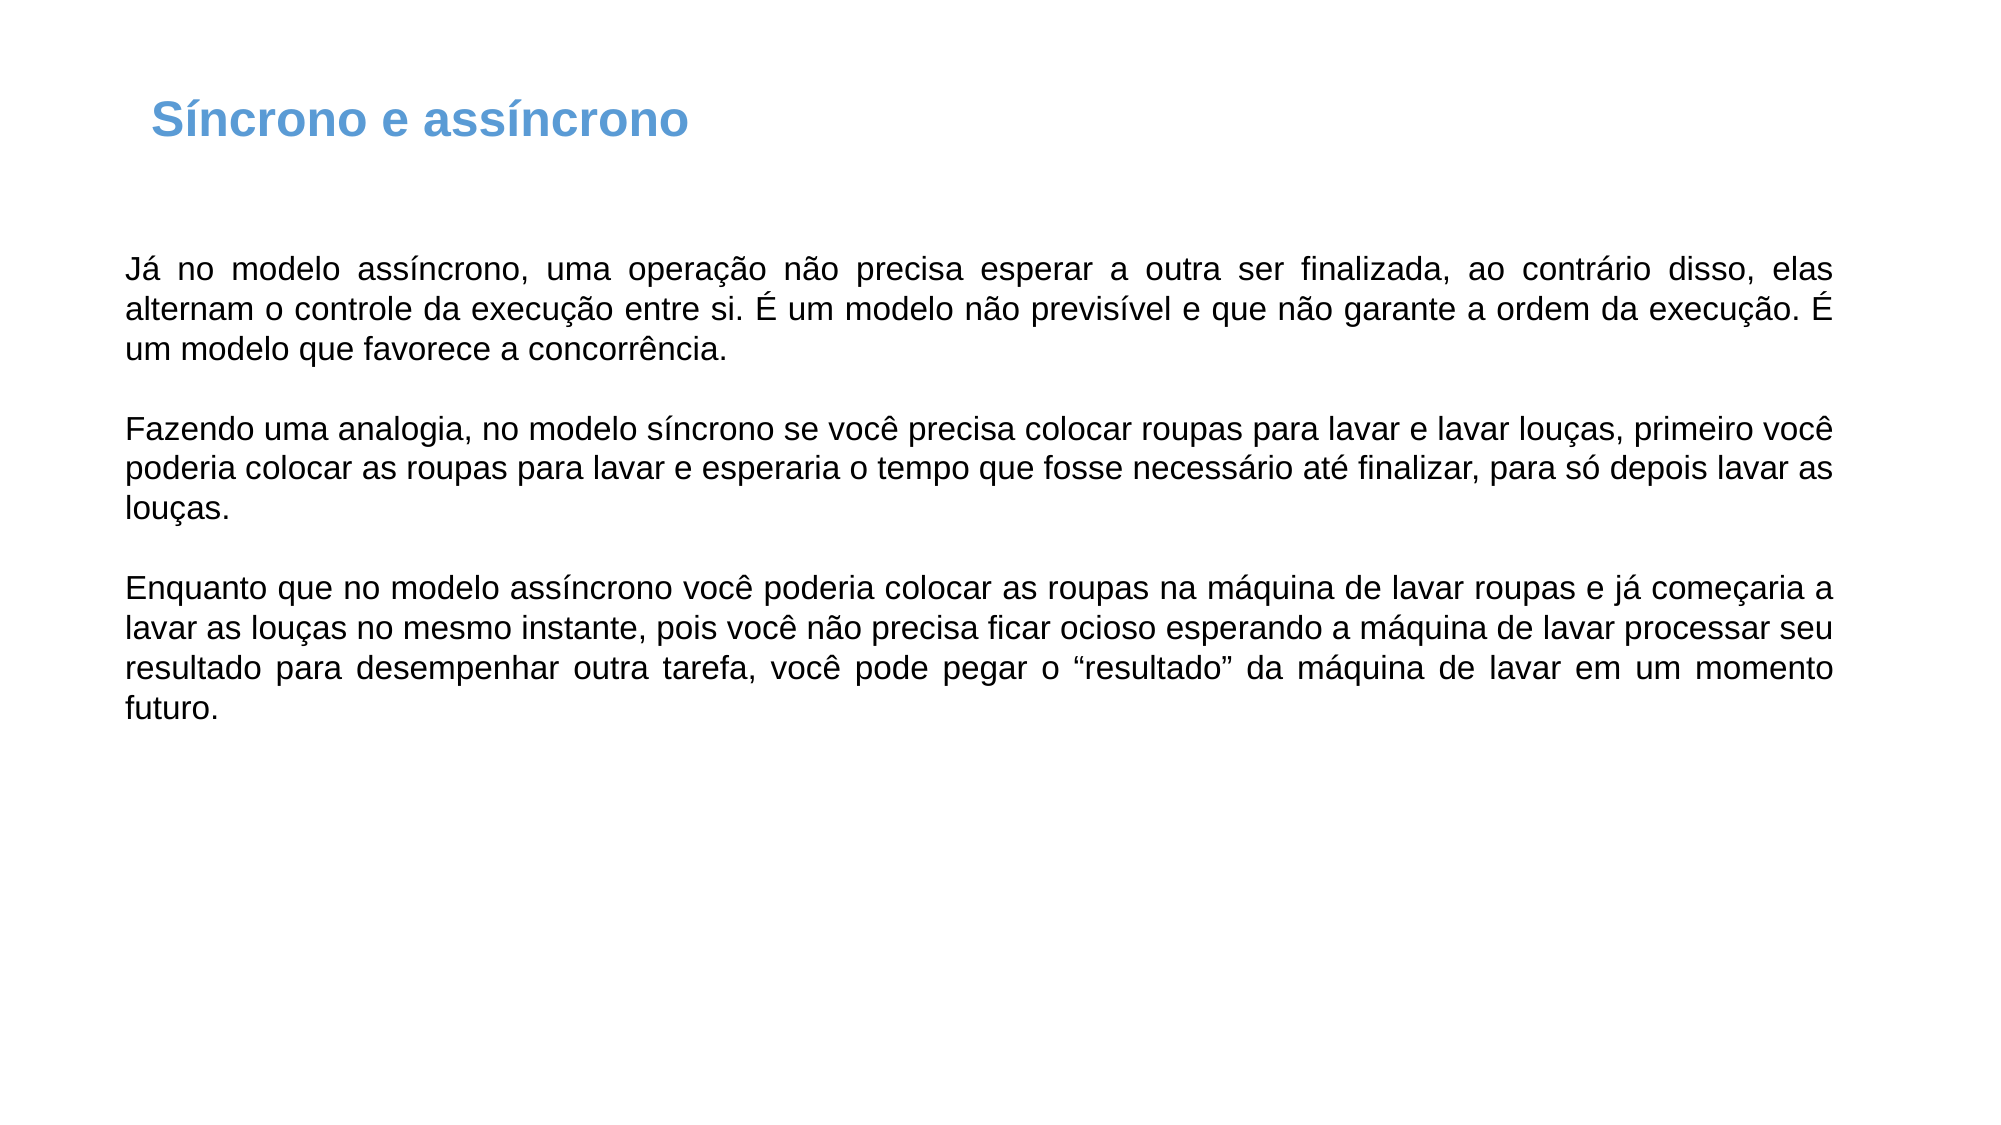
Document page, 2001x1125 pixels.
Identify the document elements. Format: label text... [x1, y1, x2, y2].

text_box Já no modelo assíncrono, uma operação não precisa esperar a outra ser finalizada, ao contrário disso, elas alternam o controle da execução entre si. É um modelo não previsível e que não garante a ordem da execução. É um modelo que favorece a concorrência. Fazendo uma analogia, no modelo síncrono se você precisa colocar roupas para lavar e lavar louças, primeiro você poderia colocar as roupas para lavar e esperaria o tempo que fosse necessário até finalizar, para só depois lavar as louças. Enquanto que no modelo assíncrono você poderia colocar as roupas na máquina de lavar roupas e já começaria a lavar as louças no mesmo instante, pois você não precisa ficar ocioso esperando a máquina de lavar processar seu resultado para desempenhar outra tarefa, você pode pegar o “resultado” da máquina de lavar em um momento futuro. [110, 239, 1852, 734]
text_box Síncrono e assíncrono [136, 78, 1110, 154]
